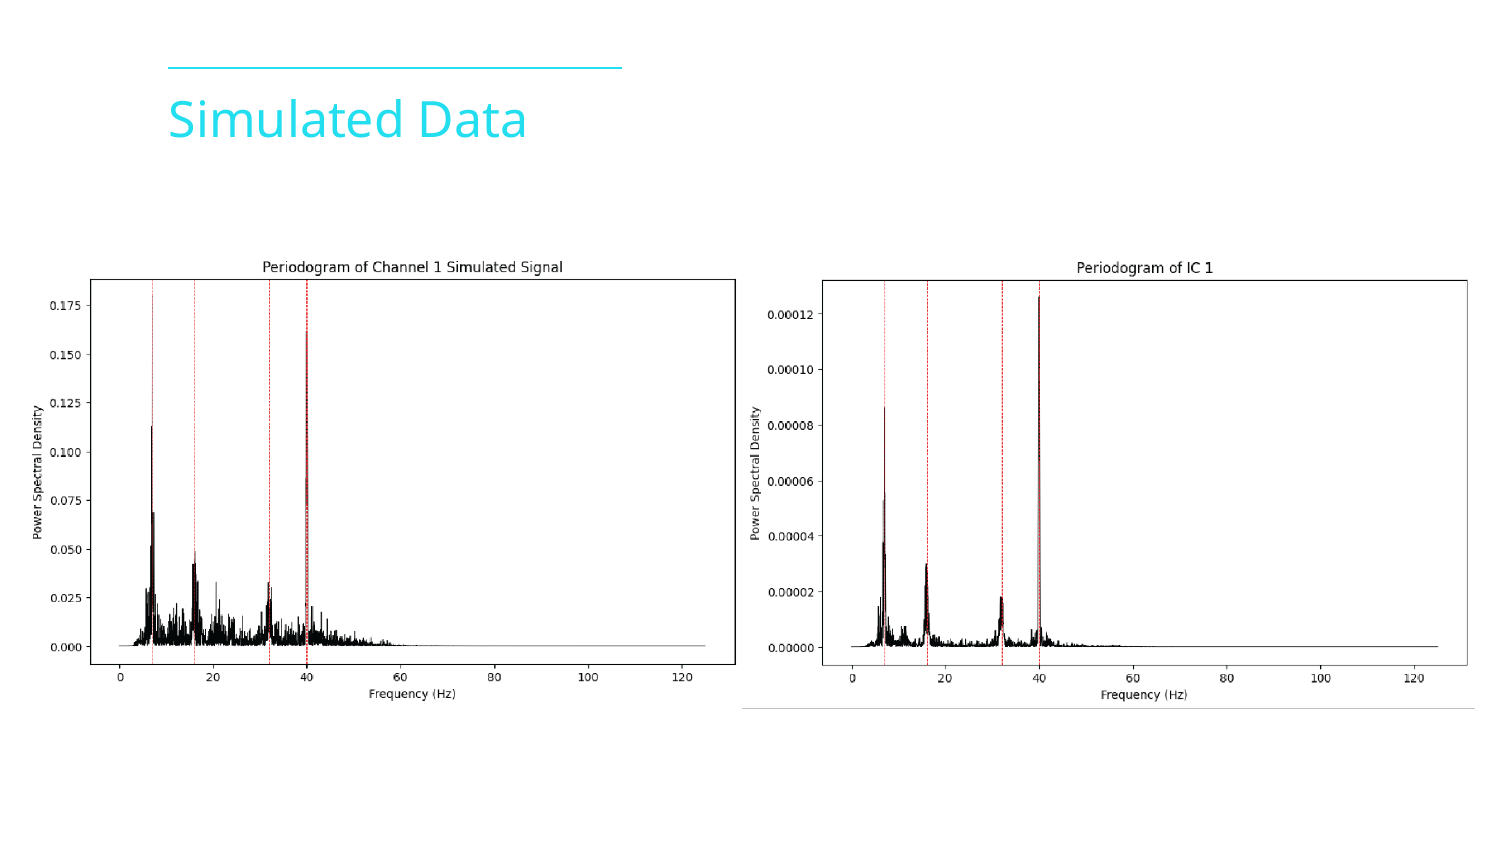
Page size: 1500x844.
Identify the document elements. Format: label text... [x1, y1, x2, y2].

picture [24, 252, 1476, 709]
title Simulated Data [153, 72, 926, 228]
